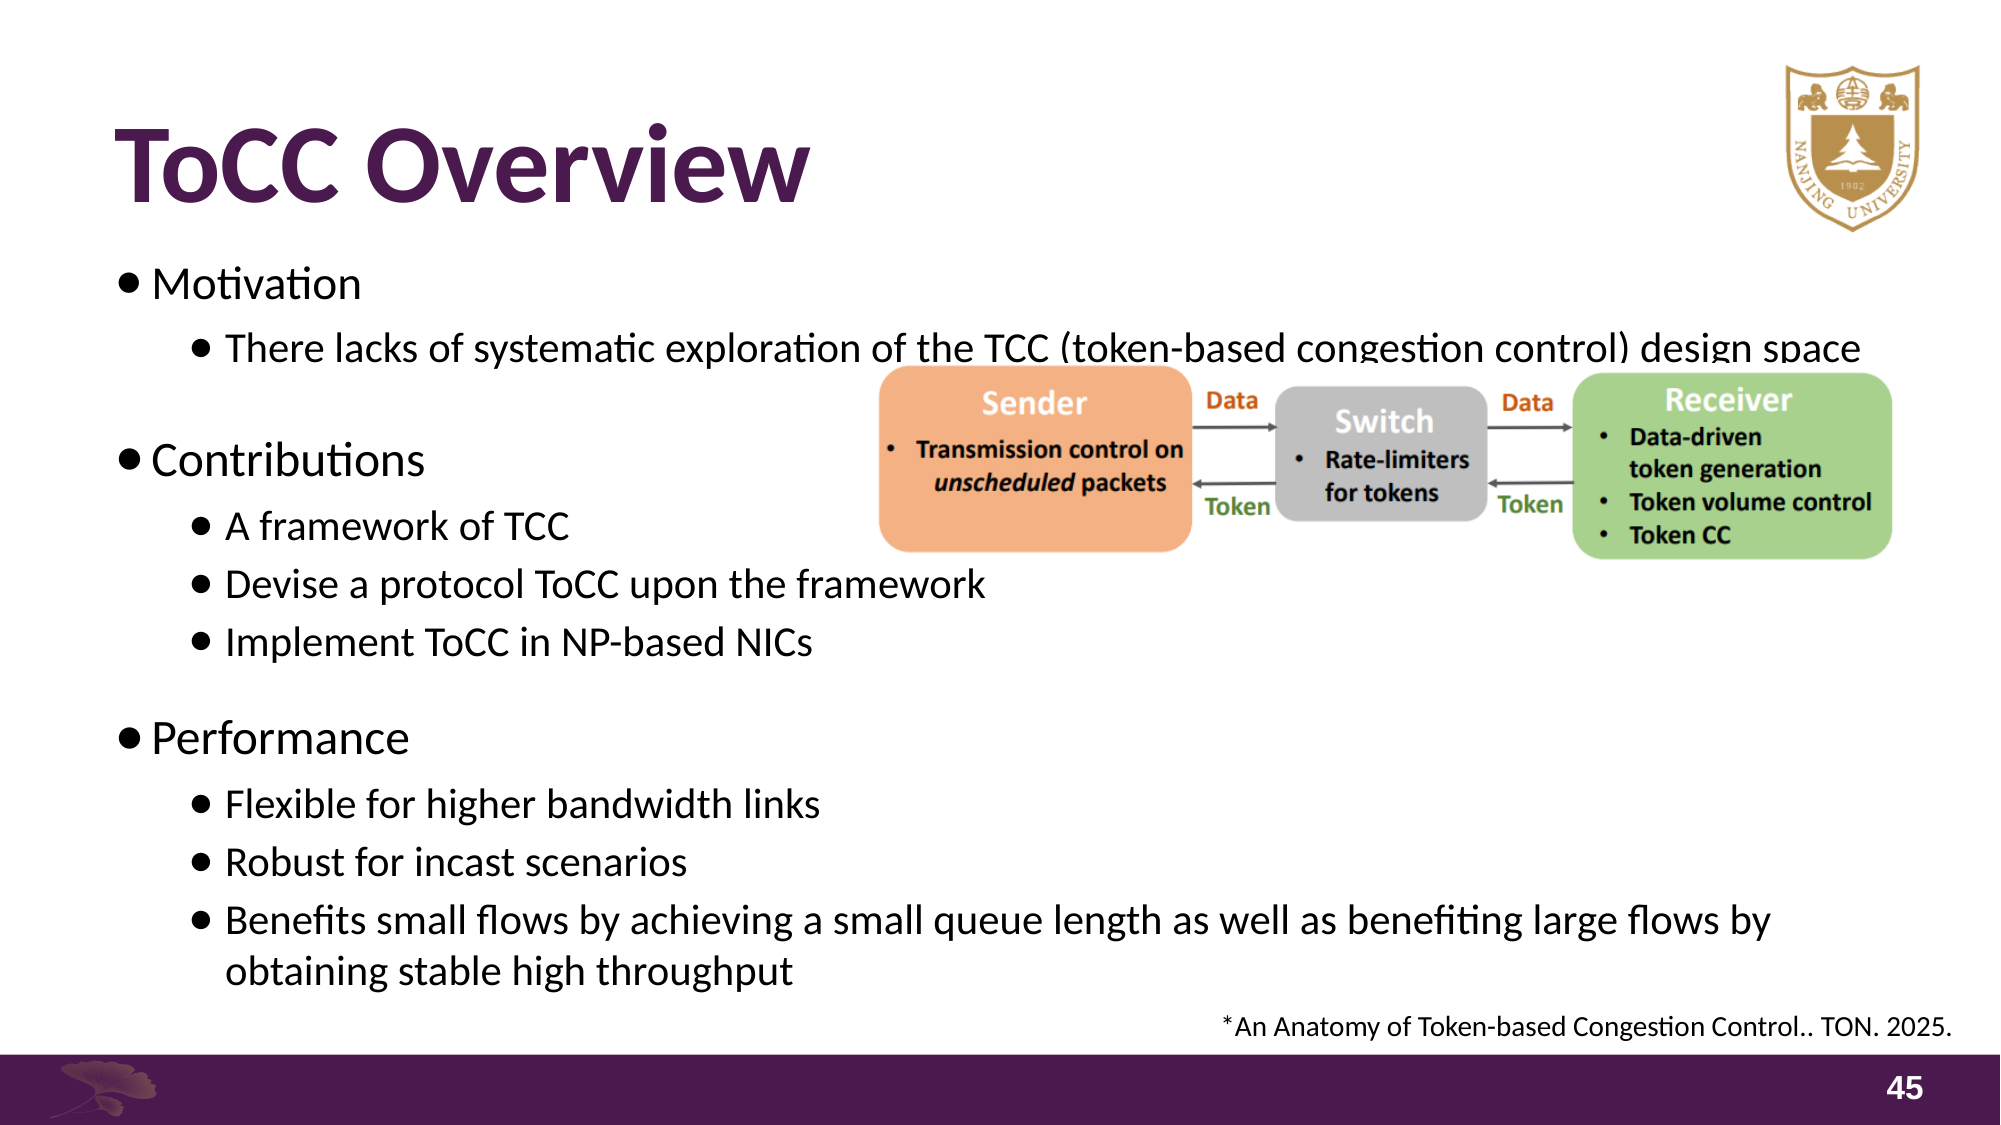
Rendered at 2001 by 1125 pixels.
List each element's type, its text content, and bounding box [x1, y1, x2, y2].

picture [1758, 47, 1939, 248]
text_box *An Anatomy of Token-based Congestion Control.. TON. 2025. [1185, 999, 1969, 1050]
list Motivation There lacks of systematic exploration of the TCC (token-based congestion control) design space Contributions A framework of TCC Devise a protocol ToCC upon the framework Implement ToCC in NP-based NICs Performance Flexible for higher bandwidth links Robust for incast scenarios Benefits small flows by achieving a small queue length as well as benefiting large flows by obtaining stable high throughput [99, 244, 1900, 1026]
title ToCC Overview [99, 99, 1900, 216]
picture [15, 1044, 196, 1125]
picture [873, 363, 1900, 563]
slide_number 45 [1495, 1060, 1939, 1113]
